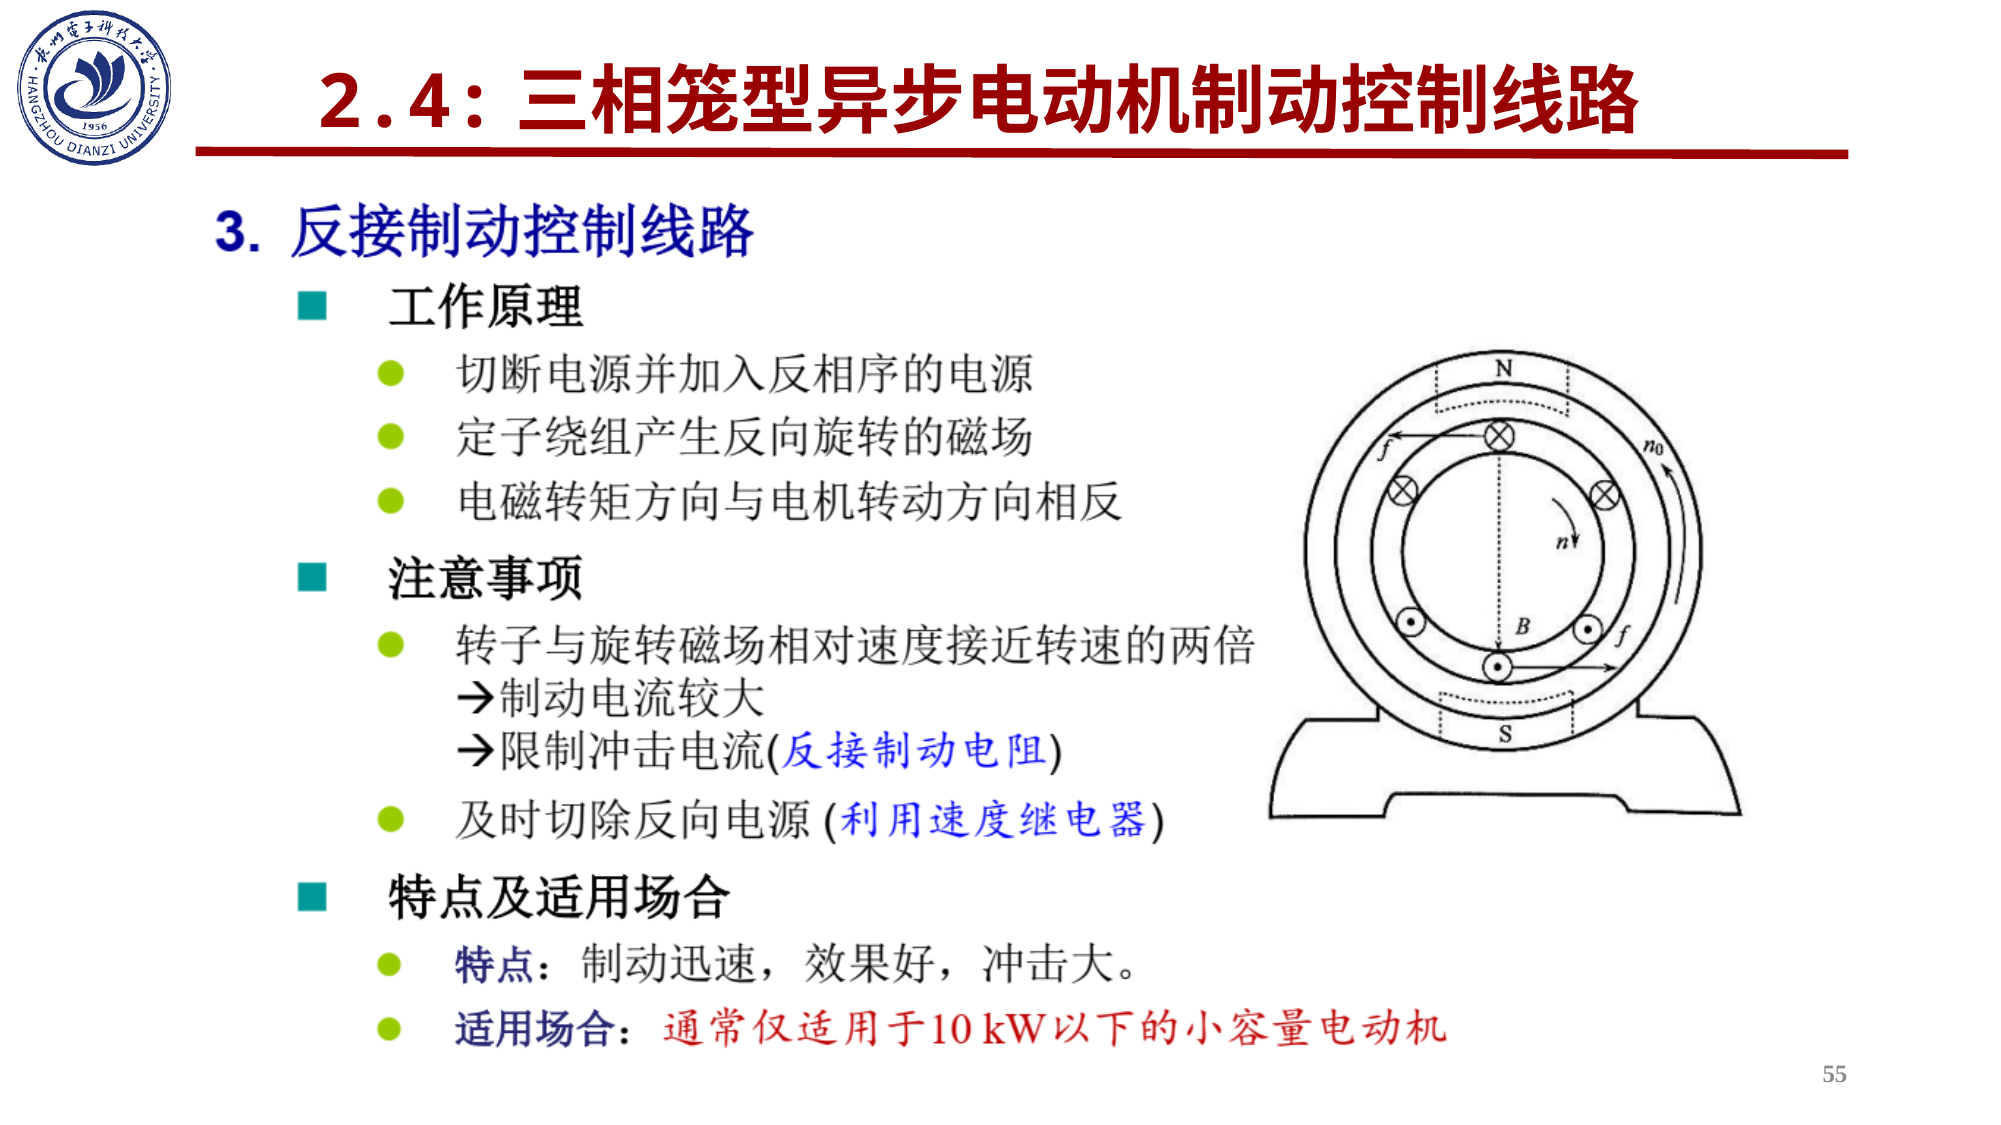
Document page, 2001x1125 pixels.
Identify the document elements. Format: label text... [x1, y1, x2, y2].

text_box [195, 151, 1849, 155]
picture [195, 190, 1768, 1073]
text_box 2.4:三相笼型异步电动机制动控制线路 [302, 44, 1656, 150]
slide_number 55 [1412, 1042, 1863, 1103]
picture [14, 2, 175, 174]
